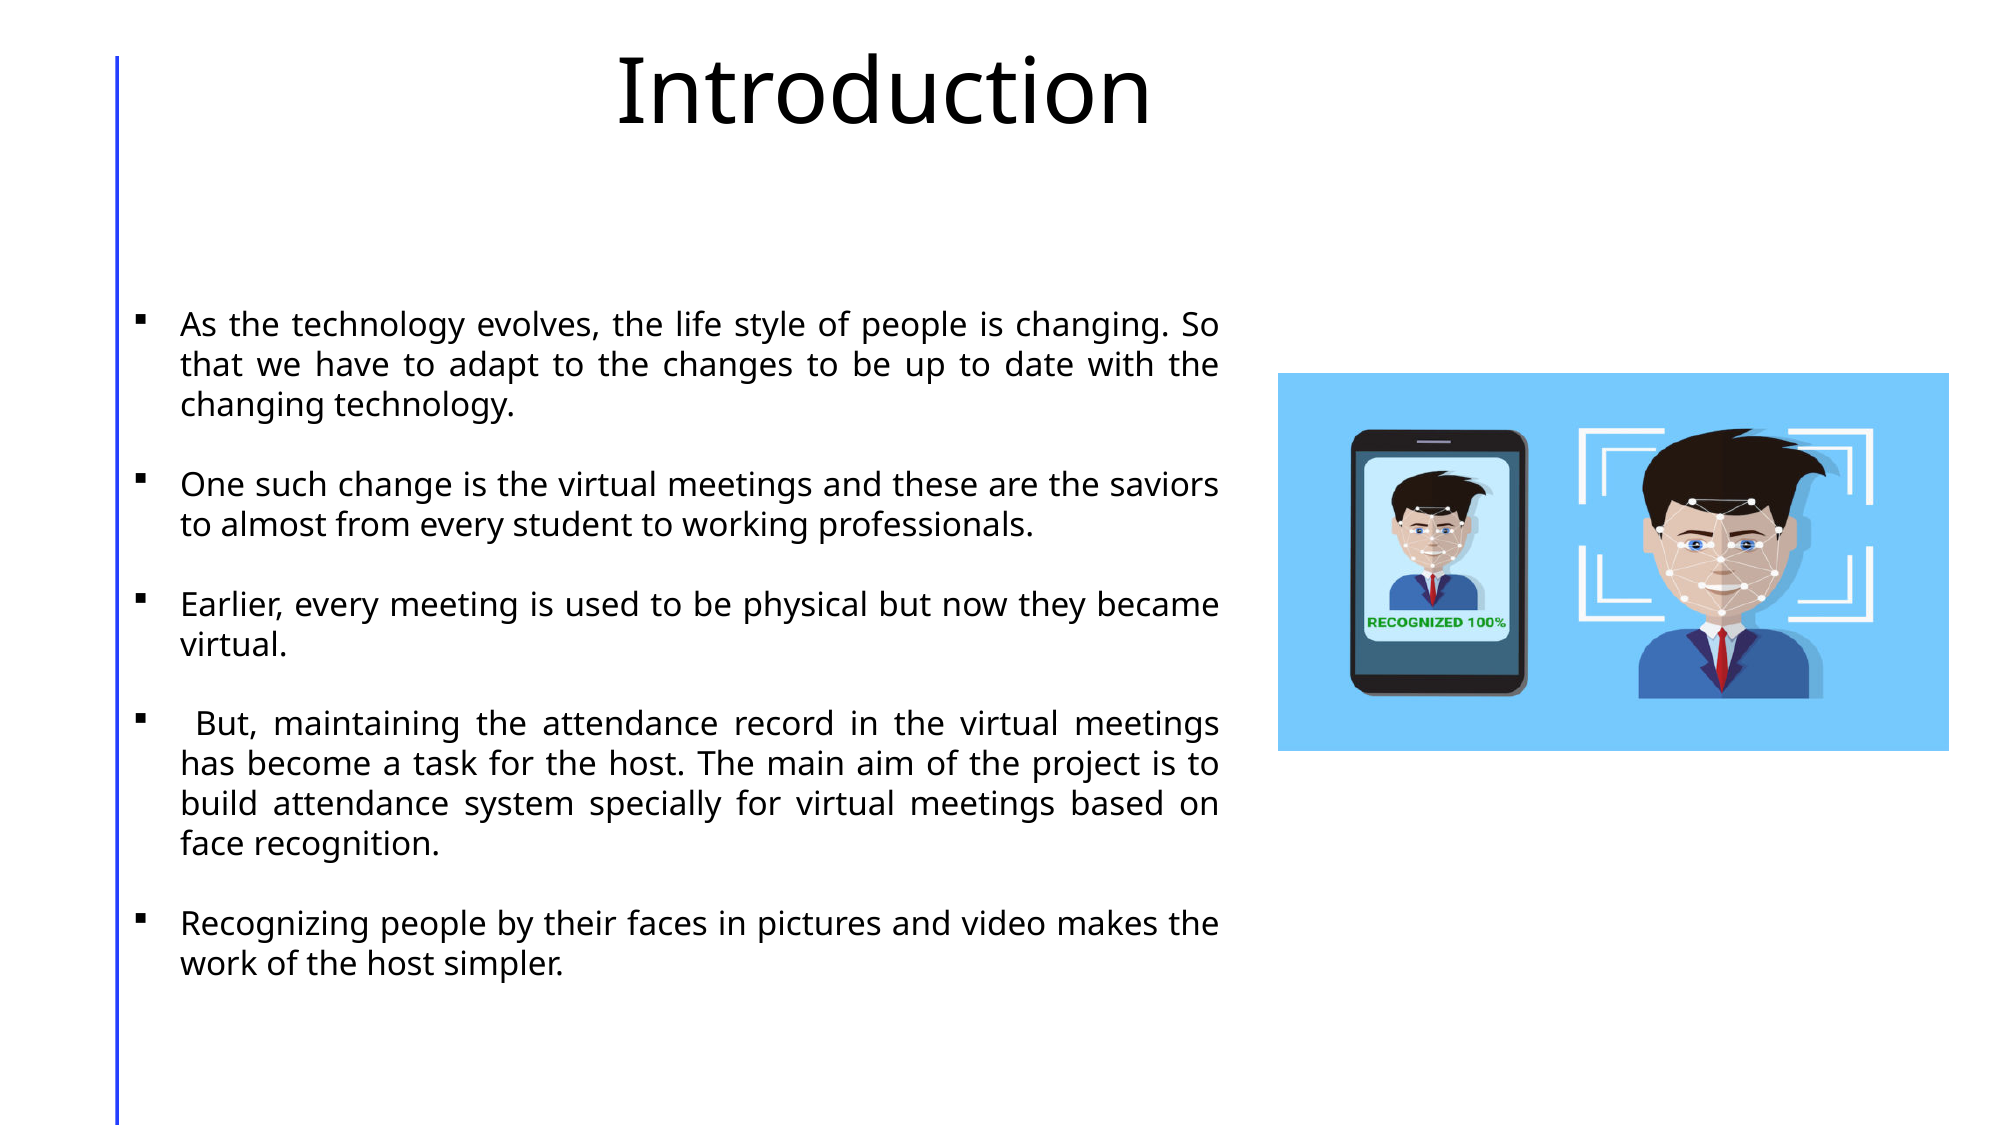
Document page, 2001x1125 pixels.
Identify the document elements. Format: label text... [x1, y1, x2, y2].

text_box As the technology evolves, the life style of people is changing. So that we have to adapt to the changes to be up to date with the changing technology. One such change is the virtual meetings and these are the saviors to almost from every student to working professionals. Earlier, every meeting is used to be physical but now they became virtual. But, maintaining the attendance record in the virtual meetings has become a task for the host. The main aim of the project is to build attendance system specially for virtual meetings based on face recognition. Recognizing people by their faces in pictures and video makes the work of the host simpler. [118, 295, 1237, 990]
text_box Introduction [601, 24, 1237, 150]
picture [1278, 373, 1949, 751]
